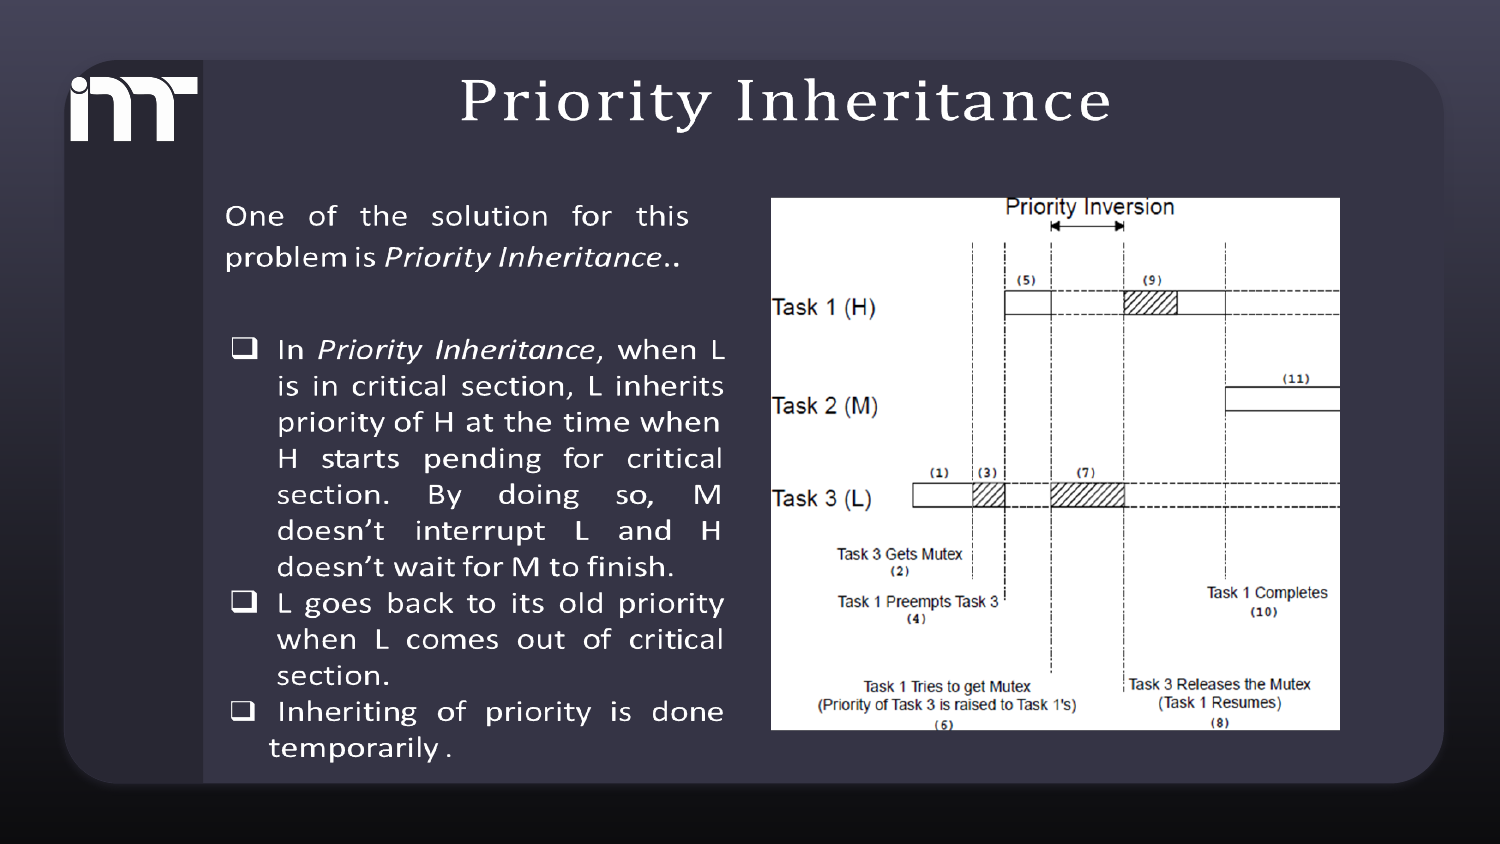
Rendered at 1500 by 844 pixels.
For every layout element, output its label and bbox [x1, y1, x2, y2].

picture [65, 43, 1340, 783]
